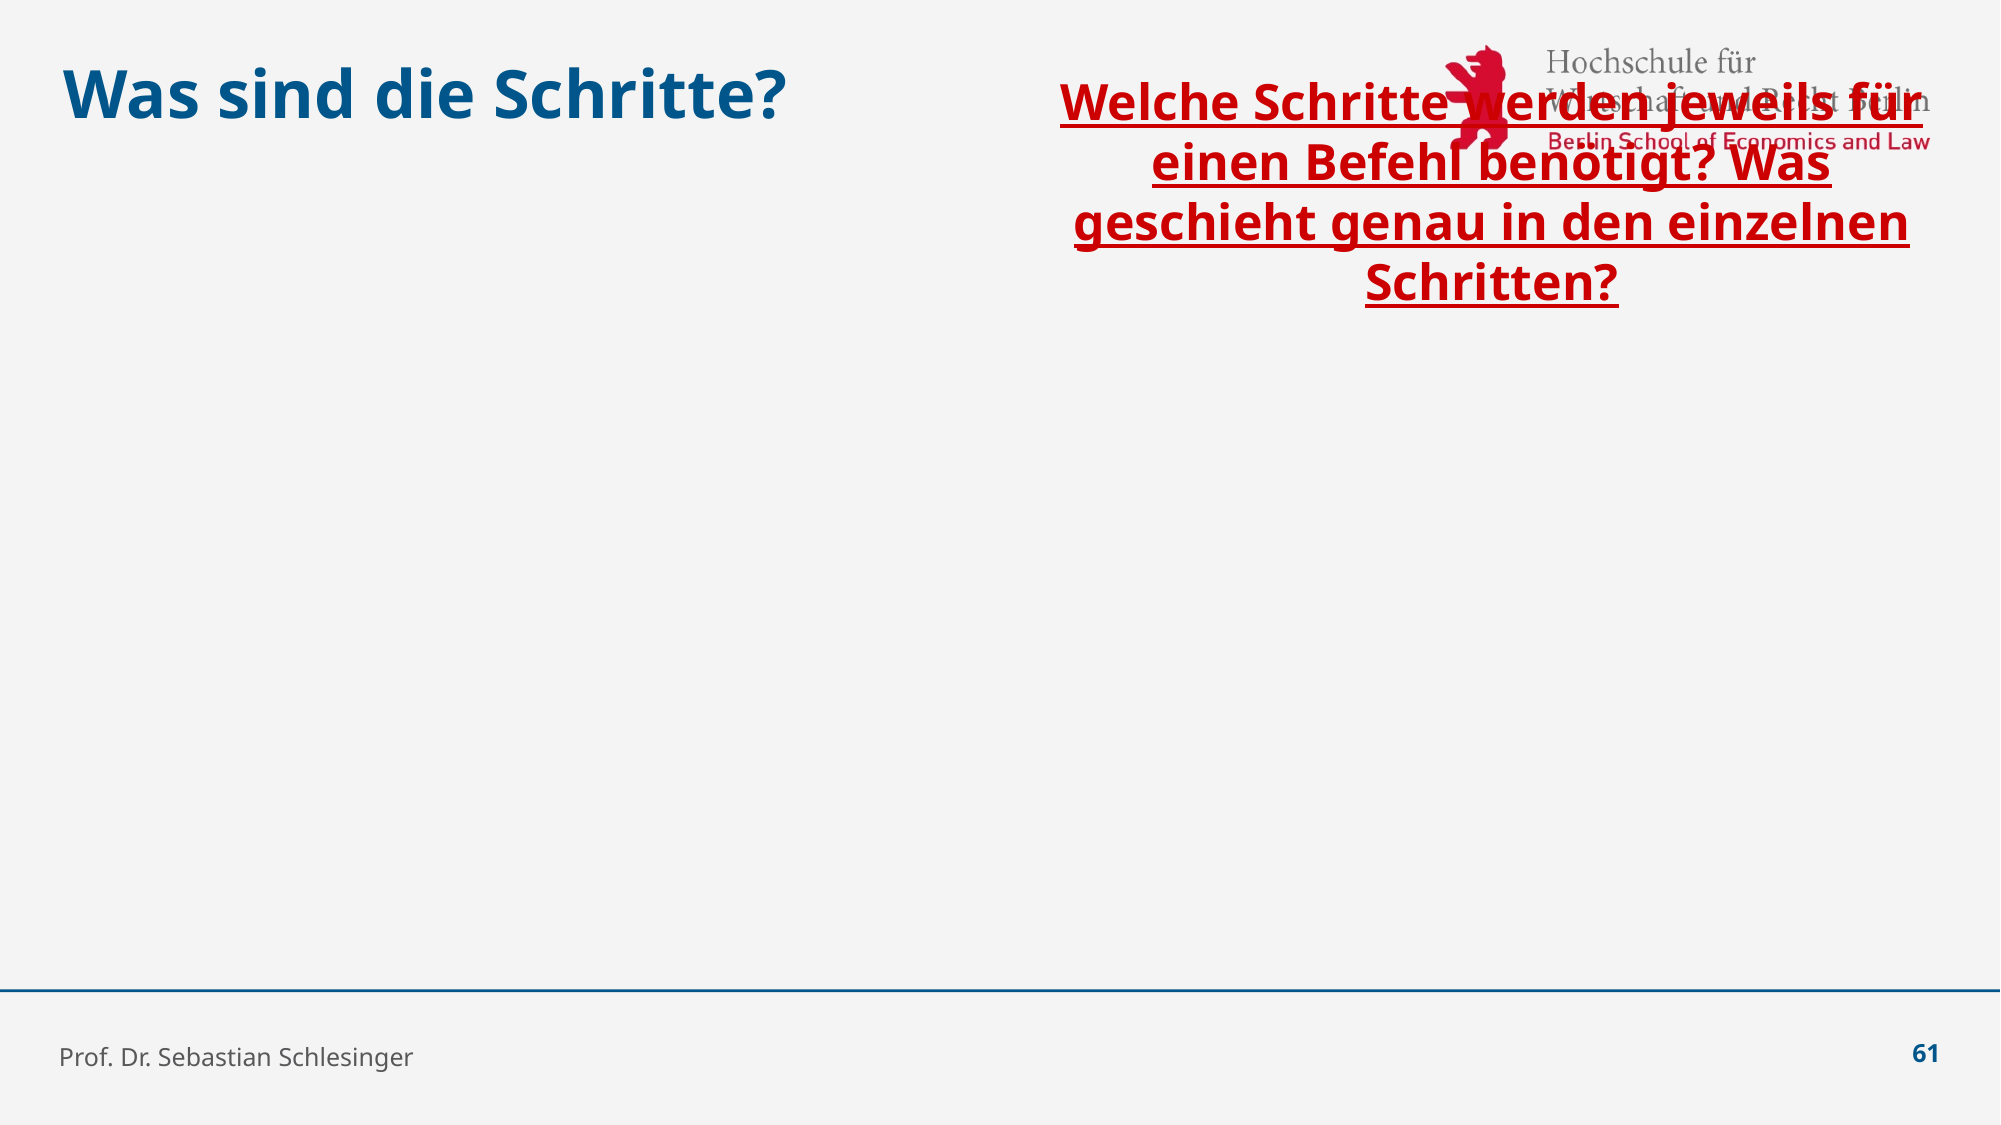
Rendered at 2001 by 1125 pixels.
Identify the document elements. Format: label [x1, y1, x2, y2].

footer [58, 1012, 1440, 1072]
text_box [1021, 62, 1963, 378]
slide_number [1805, 1012, 1941, 1072]
title [63, 51, 1314, 147]
picture [1434, 42, 1937, 62]
